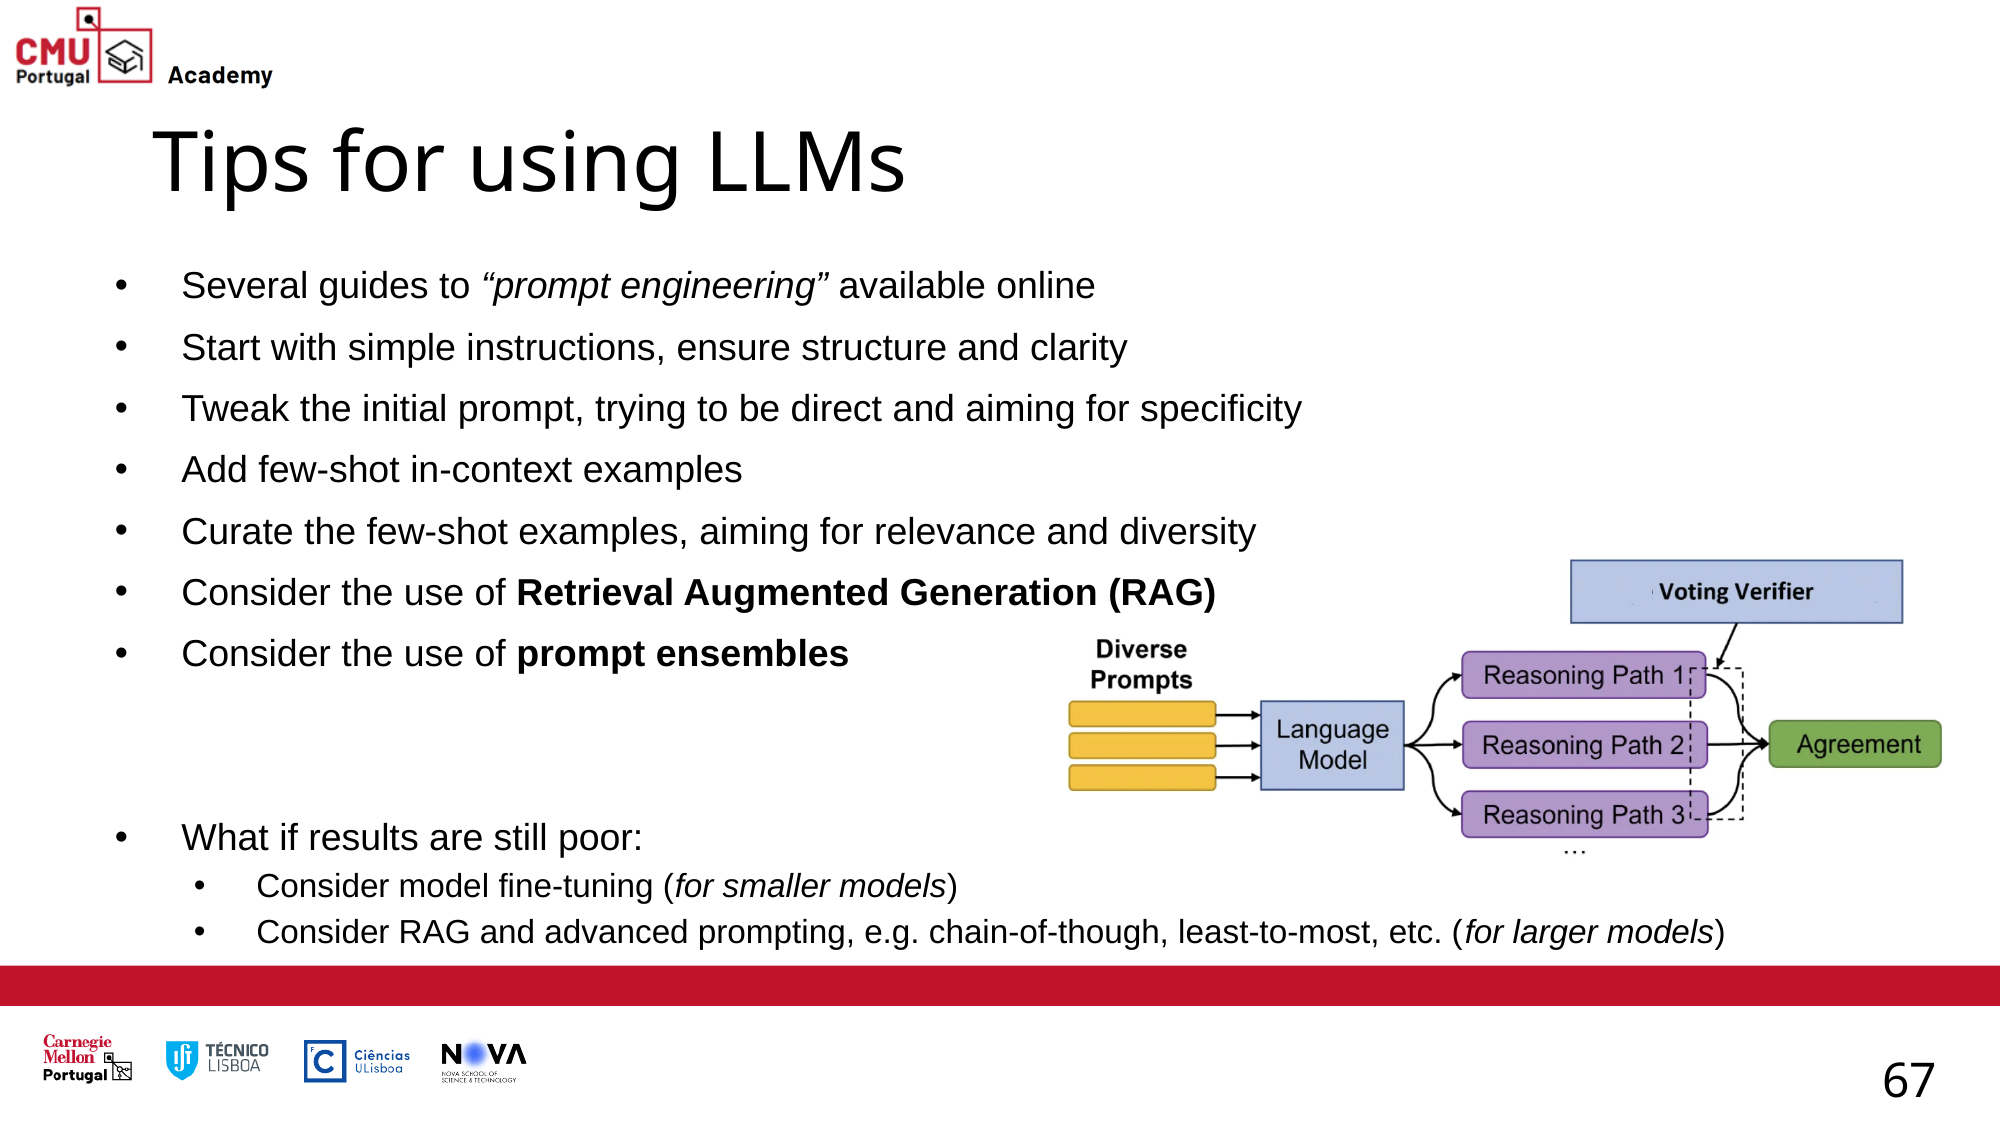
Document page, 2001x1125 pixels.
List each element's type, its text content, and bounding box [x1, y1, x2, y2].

list Several guides to “prompt engineering” available online Start with simple instructions, ensure structure and clarity Tweak the initial prompt, trying to be direct and aiming for specificity Add few-shot in-context examples Curate the few-shot examples, aiming for relevance and diversity Consider the use of Retrieval Augmented Generation (RAG) Consider the use of prompt ensembles What if results are still poor: Consider model fine-tuning (for smaller models) Consider RAG and advanced prompting, e.g. chain-of-though, least-to-most, etc. (for larger models) [91, 259, 1911, 961]
picture [0, 1011, 583, 1110]
title Tips for using LLMs [137, 98, 1863, 231]
text_box 67 [1830, 1042, 1953, 1103]
picture [1037, 518, 1971, 889]
picture [5, 3, 275, 92]
